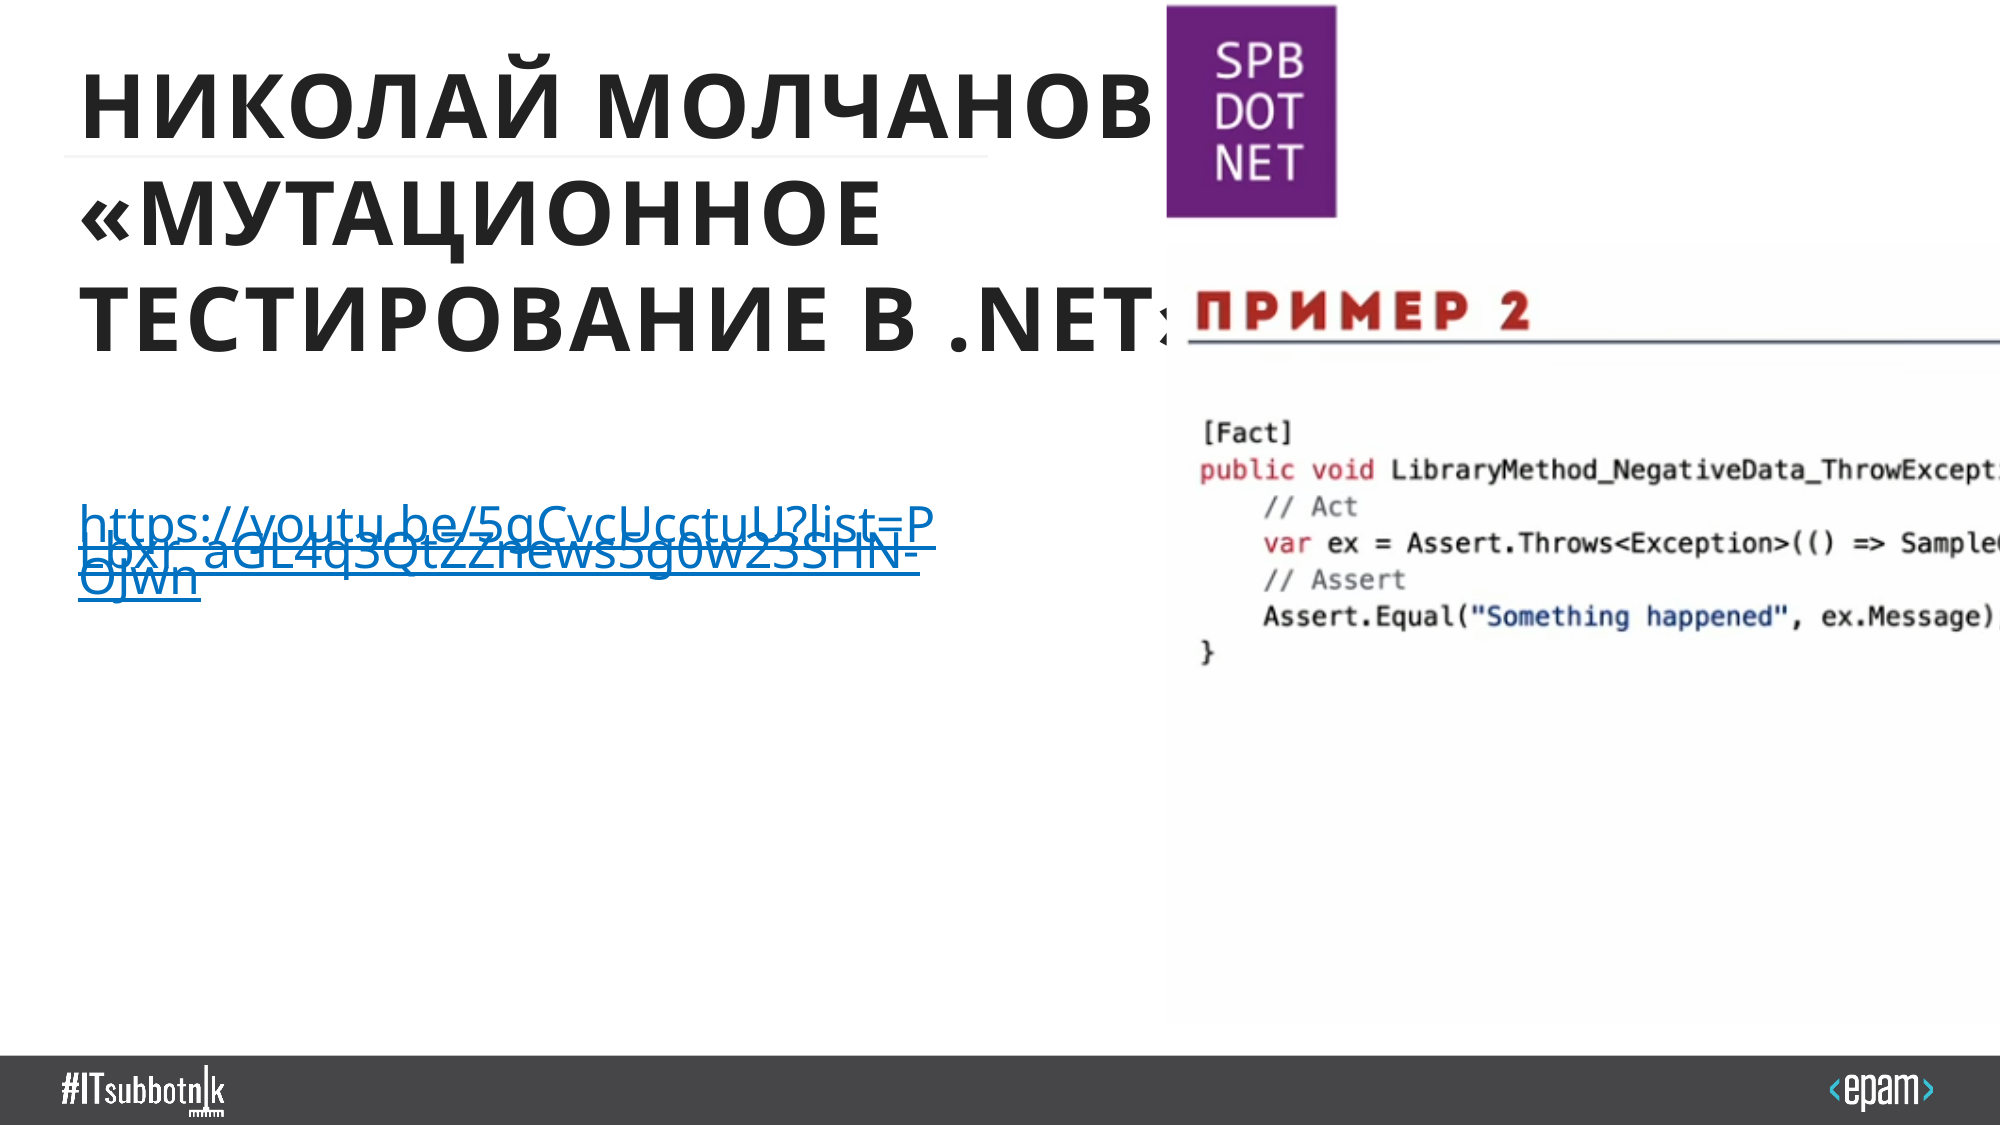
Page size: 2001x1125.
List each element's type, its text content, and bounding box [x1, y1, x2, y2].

list https://youtu.be/5gCvcUcctuU?list=PLbxr_aGL4q3QtZZnews5g0w23SHN-OJwn [78, 456, 950, 980]
picture [51, 1025, 235, 1125]
title Николай Молчанов «Мутационное тестирование в .NET» [78, 50, 1166, 369]
picture [1166, 0, 2000, 1055]
